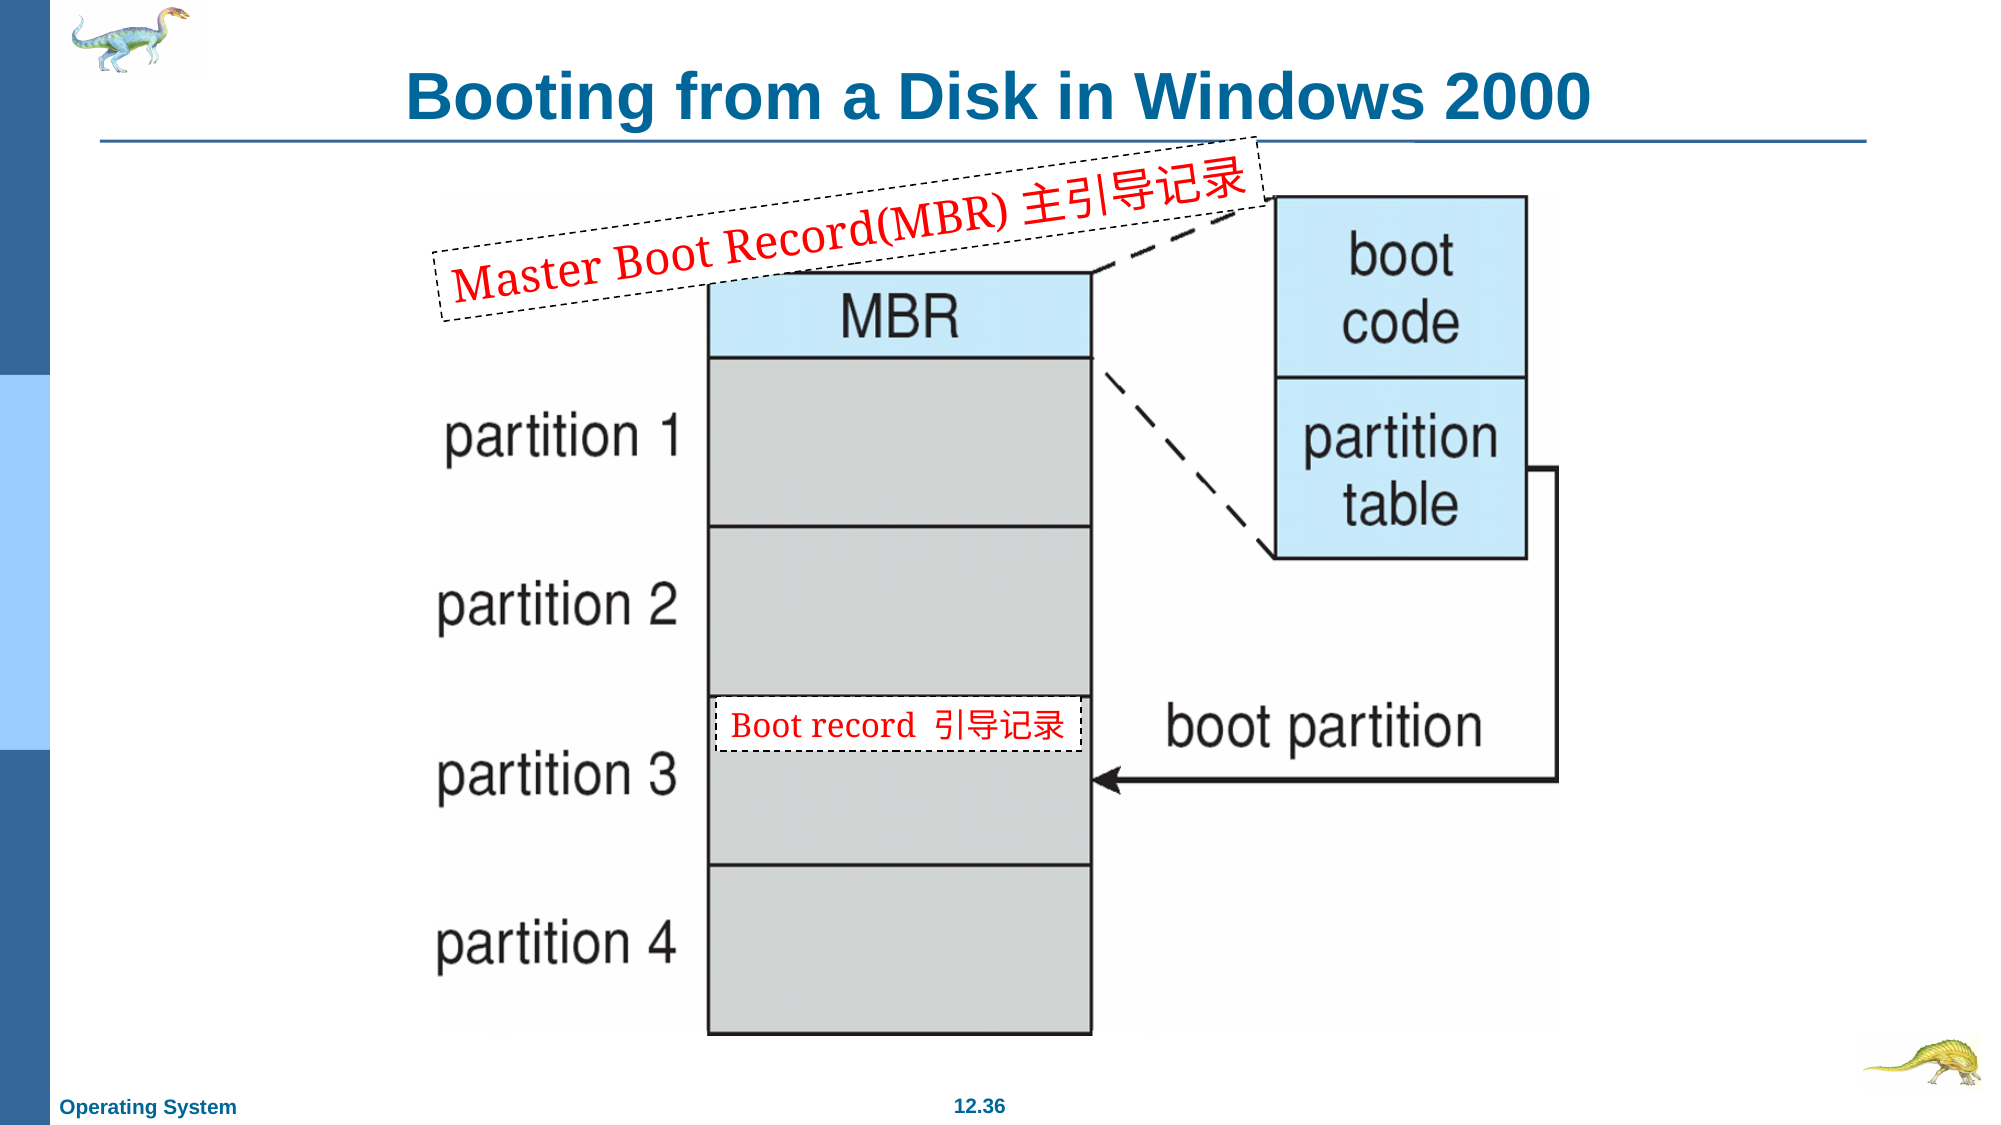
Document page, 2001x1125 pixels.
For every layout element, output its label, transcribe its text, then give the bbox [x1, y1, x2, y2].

picture [1861, 1034, 1982, 1090]
title Booting from a Disk in Windows 2000 [99, 45, 1900, 141]
text_box Master Boot Record(MBR)主引导记录 [862, 136, 1264, 192]
picture [62, 0, 203, 80]
picture [435, 193, 1559, 1036]
